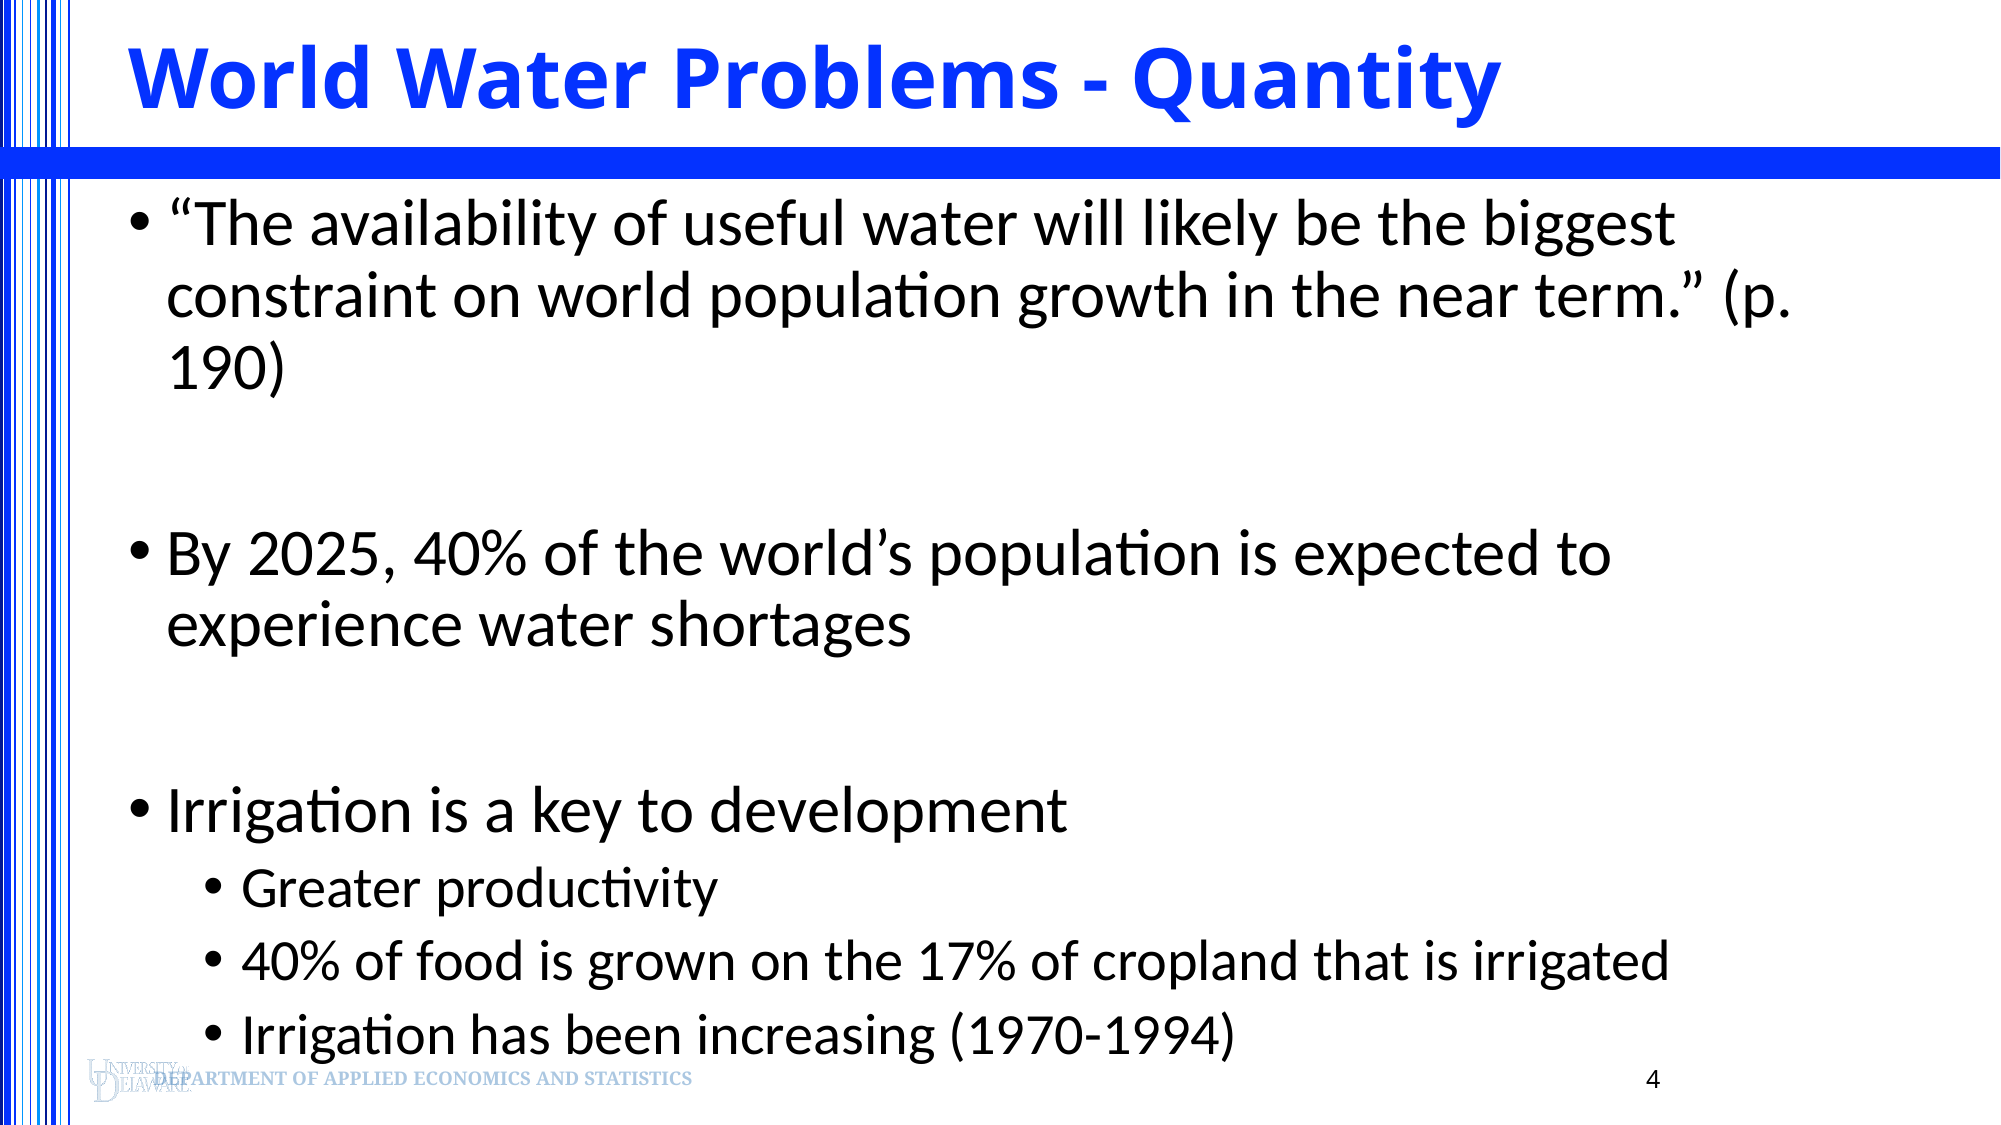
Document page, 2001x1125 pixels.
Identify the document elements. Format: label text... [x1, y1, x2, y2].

text_box 4 [1325, 1072, 1675, 1105]
list “The availability of useful water will likely be the biggest constraint on world population growth in the near term.” (p. 190) By 2025, 40% of the world’s population is expected to experience water shortages Irrigation is a key to development Greater productivity 40% of food is grown on the 17% of cropland that is irrigated Irrigation has been increasing (1970-1994) [113, 180, 1886, 1072]
title World Water Problems - Quantity [113, 18, 1863, 146]
